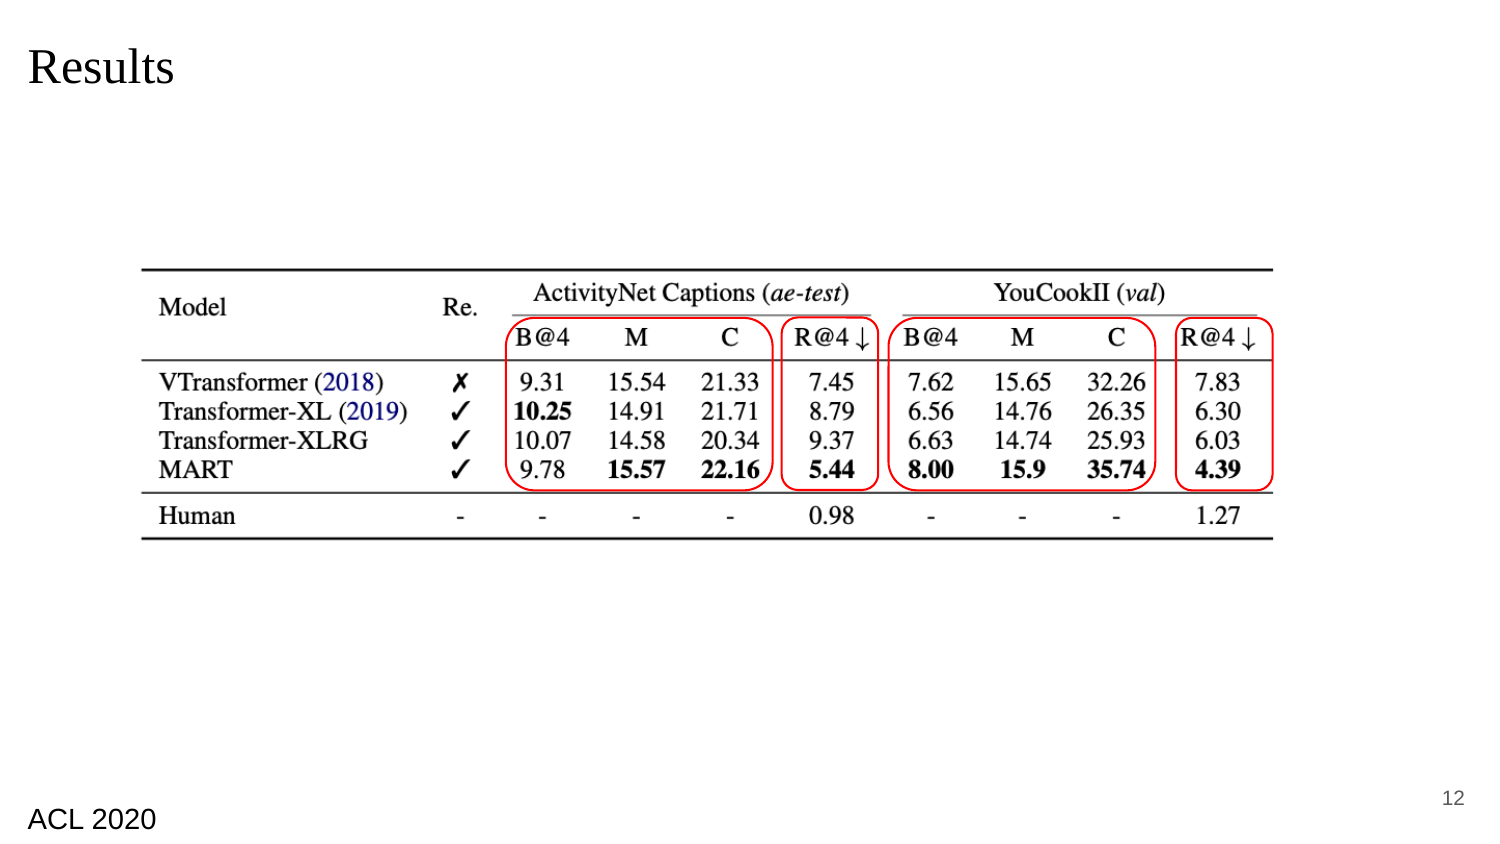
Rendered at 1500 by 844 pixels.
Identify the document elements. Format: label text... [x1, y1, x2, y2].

text_box ACL 2020 [12, 784, 321, 834]
text_box Results [12, 18, 637, 95]
picture [123, 254, 1300, 549]
slide_number 11 [1389, 764, 1480, 830]
